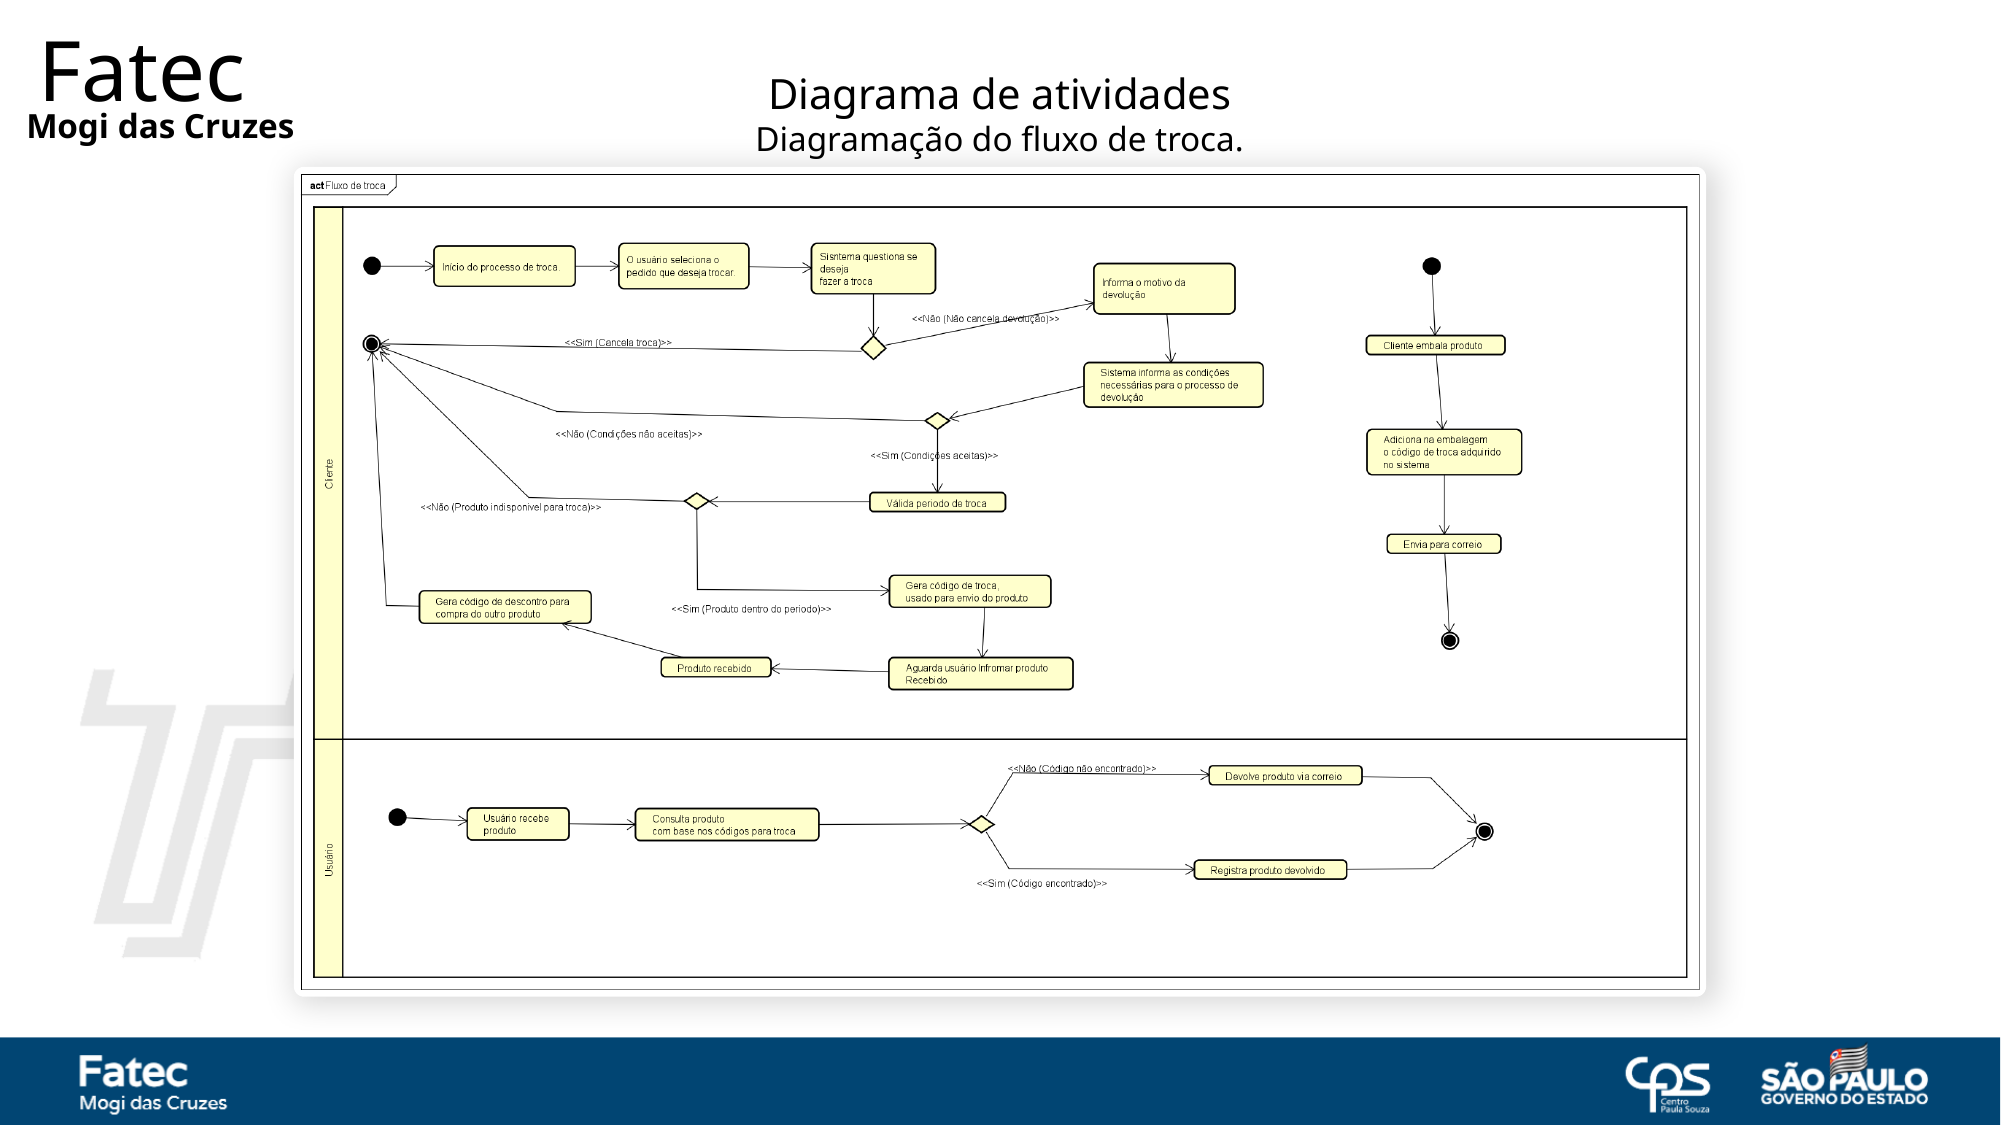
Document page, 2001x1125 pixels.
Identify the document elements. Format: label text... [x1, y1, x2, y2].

text_box Fatec [23, 10, 260, 97]
picture [0, 0, 2001, 1125]
text_box Mogi das Cruzes [11, 97, 310, 153]
text_box Diagrama de atividades Diagramação do fluxo de troca. [462, 60, 1538, 153]
